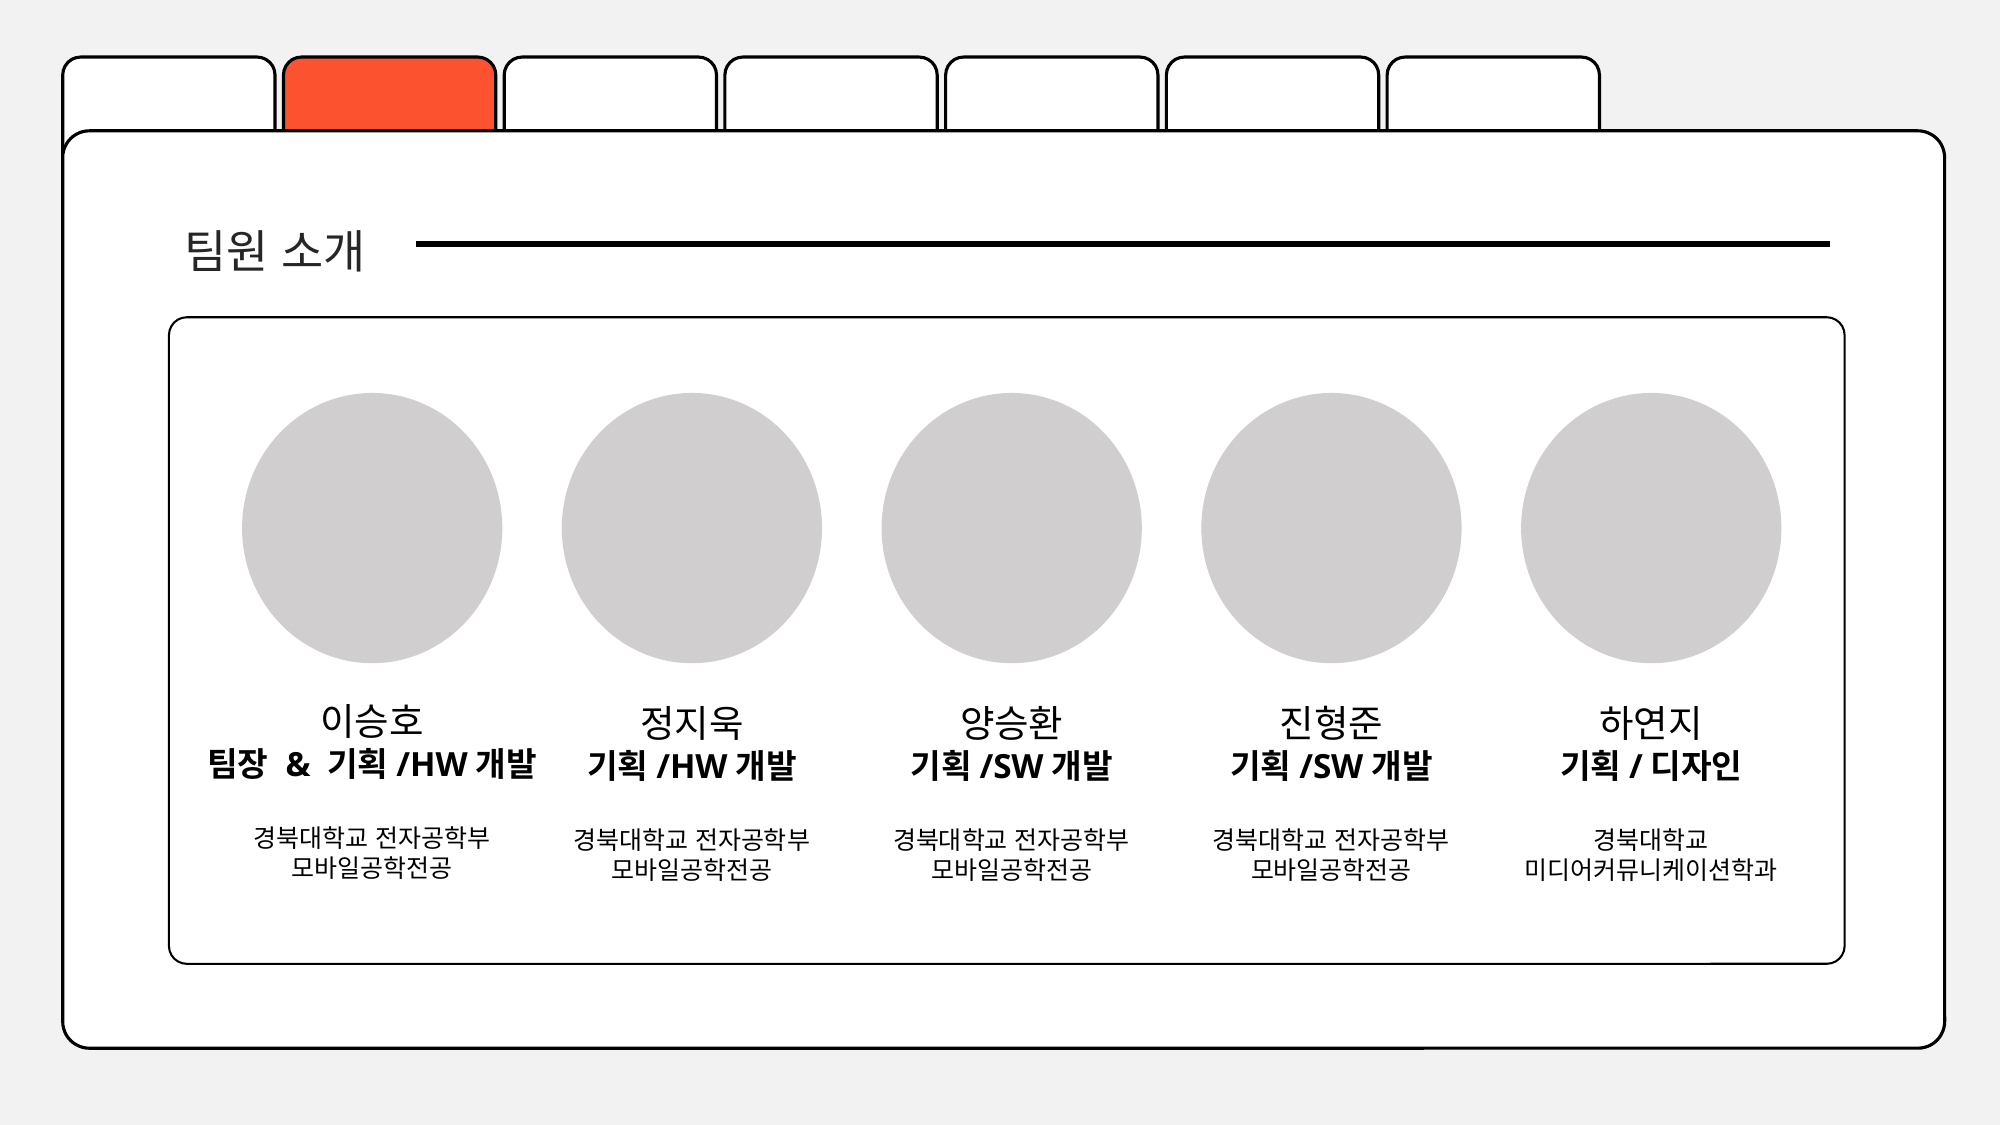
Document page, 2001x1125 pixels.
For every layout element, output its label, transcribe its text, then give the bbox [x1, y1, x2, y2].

text_box [61, 56, 277, 153]
text_box [503, 56, 718, 129]
text_box 진형준 기획/SW개발 경북대학교 전자공학부 모바일공학전공 [1099, 692, 1418, 893]
text_box [723, 56, 939, 129]
text_box [282, 56, 497, 129]
text_box [167, 316, 1846, 692]
text_box [944, 56, 1160, 129]
text_box [880, 391, 1143, 665]
text_box [1386, 56, 1601, 129]
text_box 이승호 팀장 & 기획/HW개발 경북대학교 전자공학부 모바일공학전공 [139, 690, 605, 891]
text_box [241, 391, 504, 665]
text_box [1520, 391, 1783, 665]
text_box [1200, 391, 1463, 665]
text_box [560, 391, 824, 665]
text_box 양승환 기획/SW개발 경북대학교 전자공학부 모바일공학전공 [779, 692, 1099, 893]
text_box 팀원 소개 [93, 215, 457, 285]
text_box [61, 129, 1946, 1050]
text_box 정지욱 기획/HW개발 경북대학교 전자공학부 모바일공학전공 [459, 692, 779, 893]
text_box [167, 891, 1846, 965]
text_box 하연지 기획/디자인 경북대학교 미디어커뮤니케이션학과 [1418, 692, 1884, 893]
text_box [1165, 56, 1380, 129]
